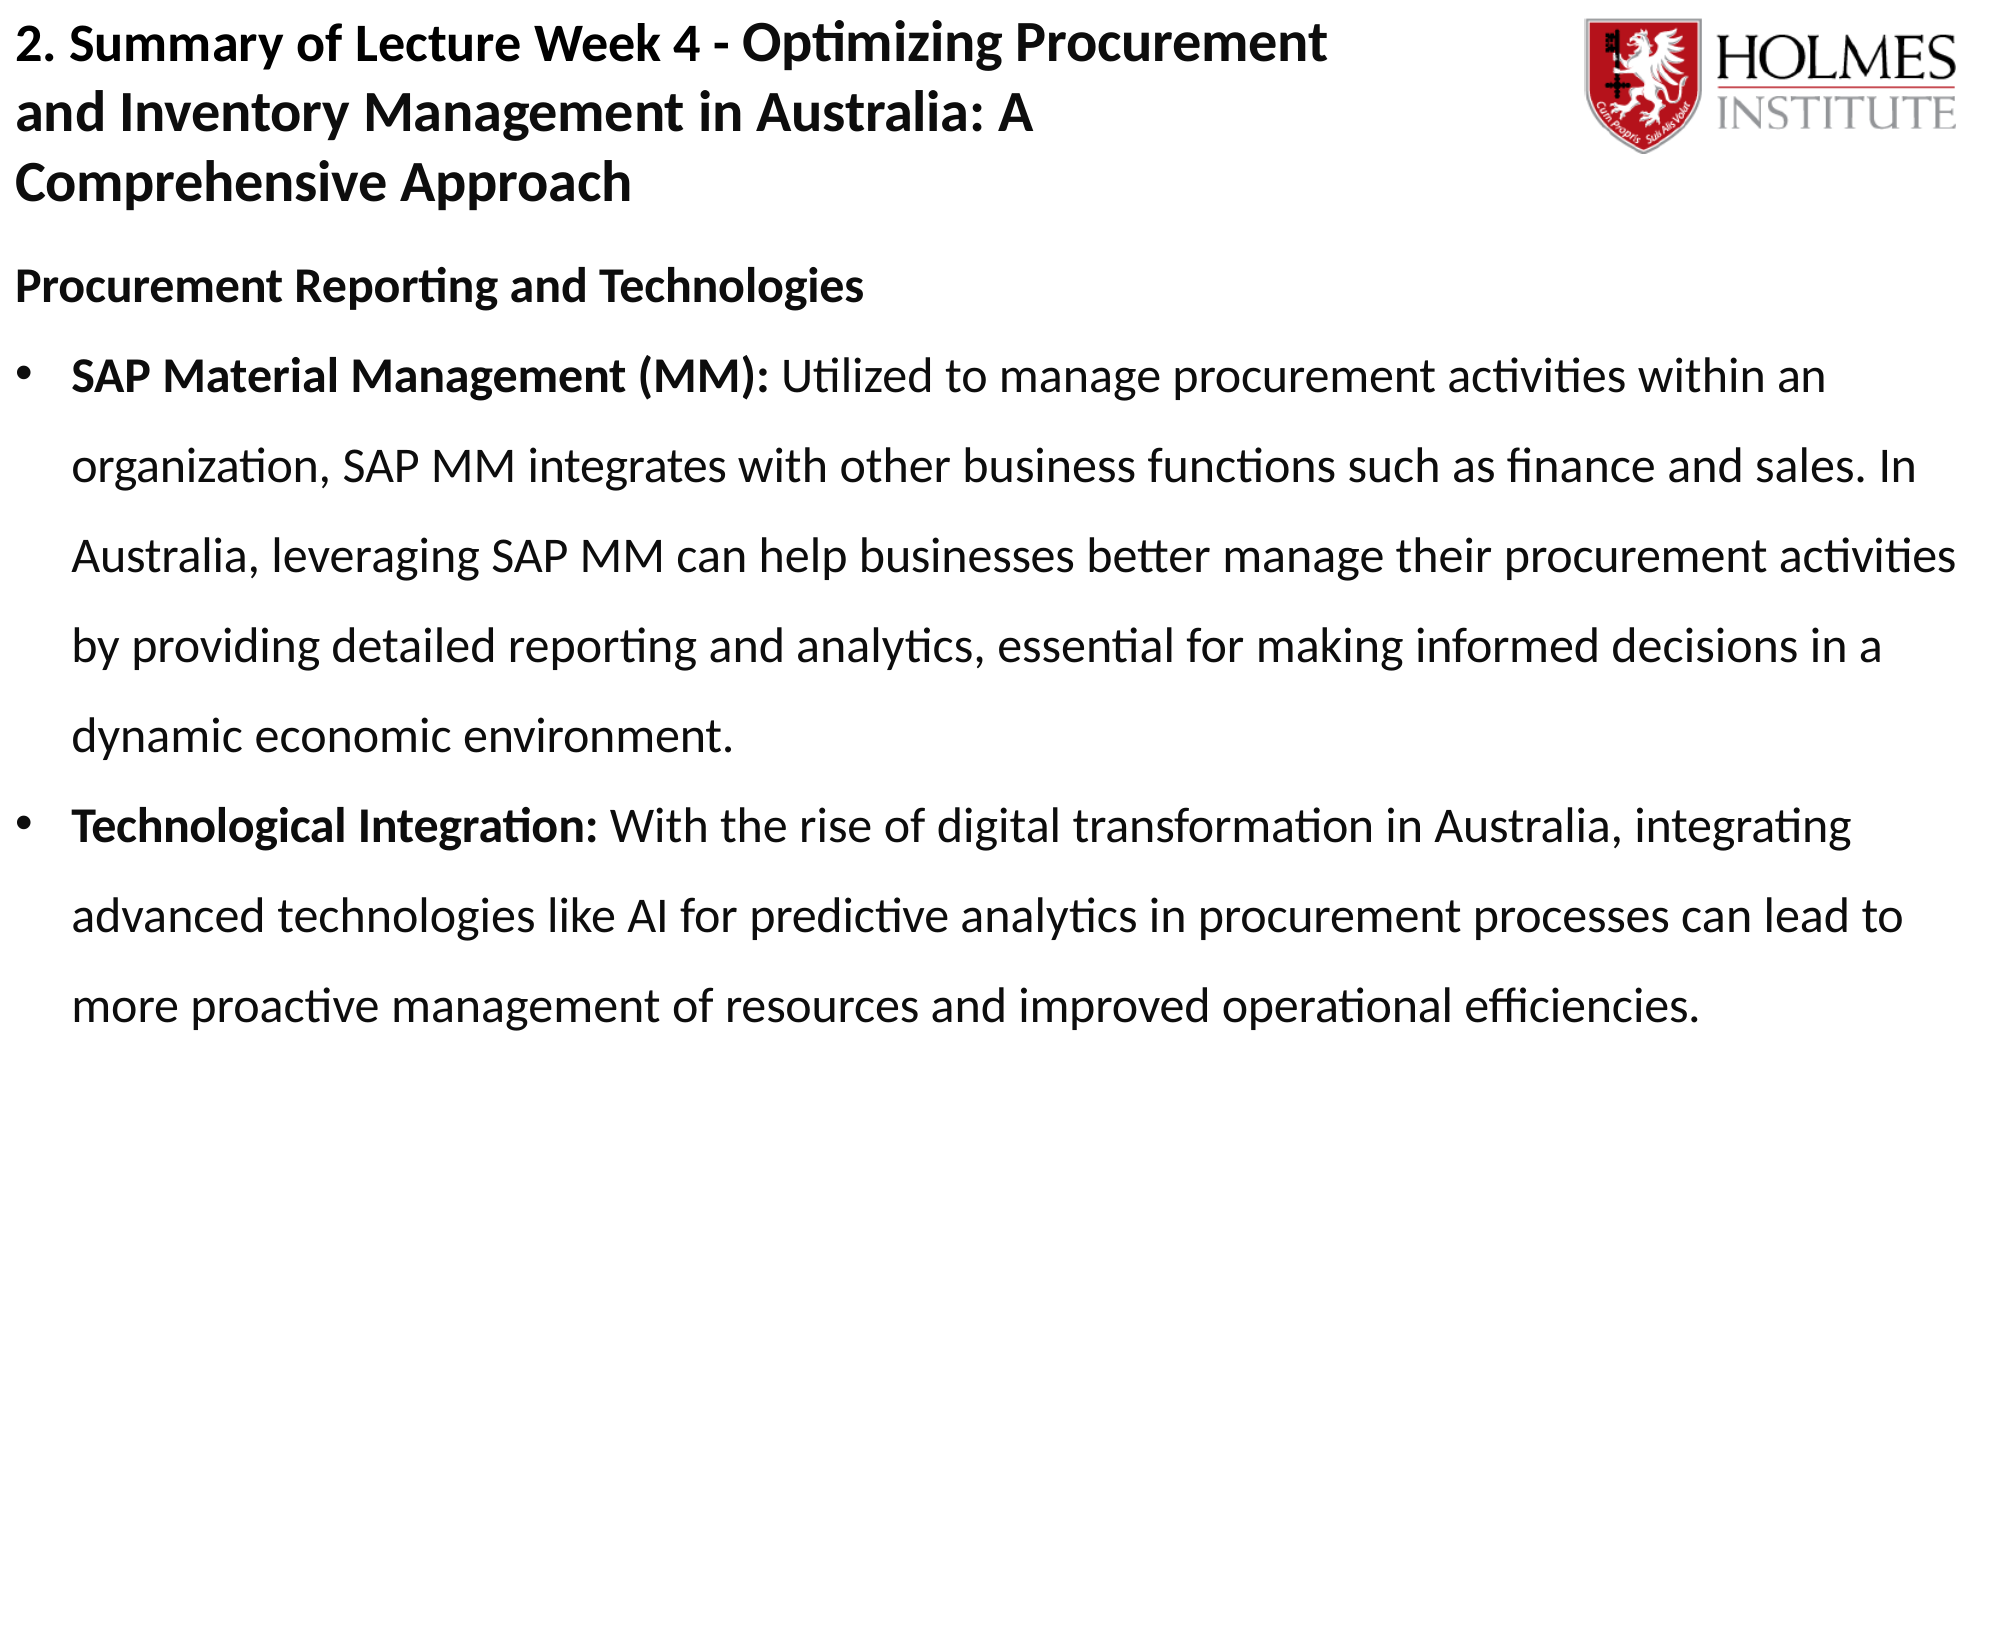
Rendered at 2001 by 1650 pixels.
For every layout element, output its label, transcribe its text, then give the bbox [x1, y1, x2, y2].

picture [1584, 18, 1956, 154]
text_box Procurement Reporting and Technologies SAP Material Management (MM): Utilized to manage procurement activities within an organization, SAP MM integrates with other business functions such as finance and sales. In Australia, leveraging SAP MM can help businesses better manage their procurement activities by providing detailed reporting and analytics, essential for making informed decisions in a dynamic economic environment. Technological Integration: With the rise of digital transformation in Australia, integrating advanced technologies like AI for predictive analytics in procurement processes can lead to more proactive management of resources and improved operational efficiencies. [12, 220, 1968, 1033]
title 2. Summary of Lecture Week 4 - Optimizing Procurement and Inventory Management in Australia: A Comprehensive Approach [12, 1, 1337, 280]
